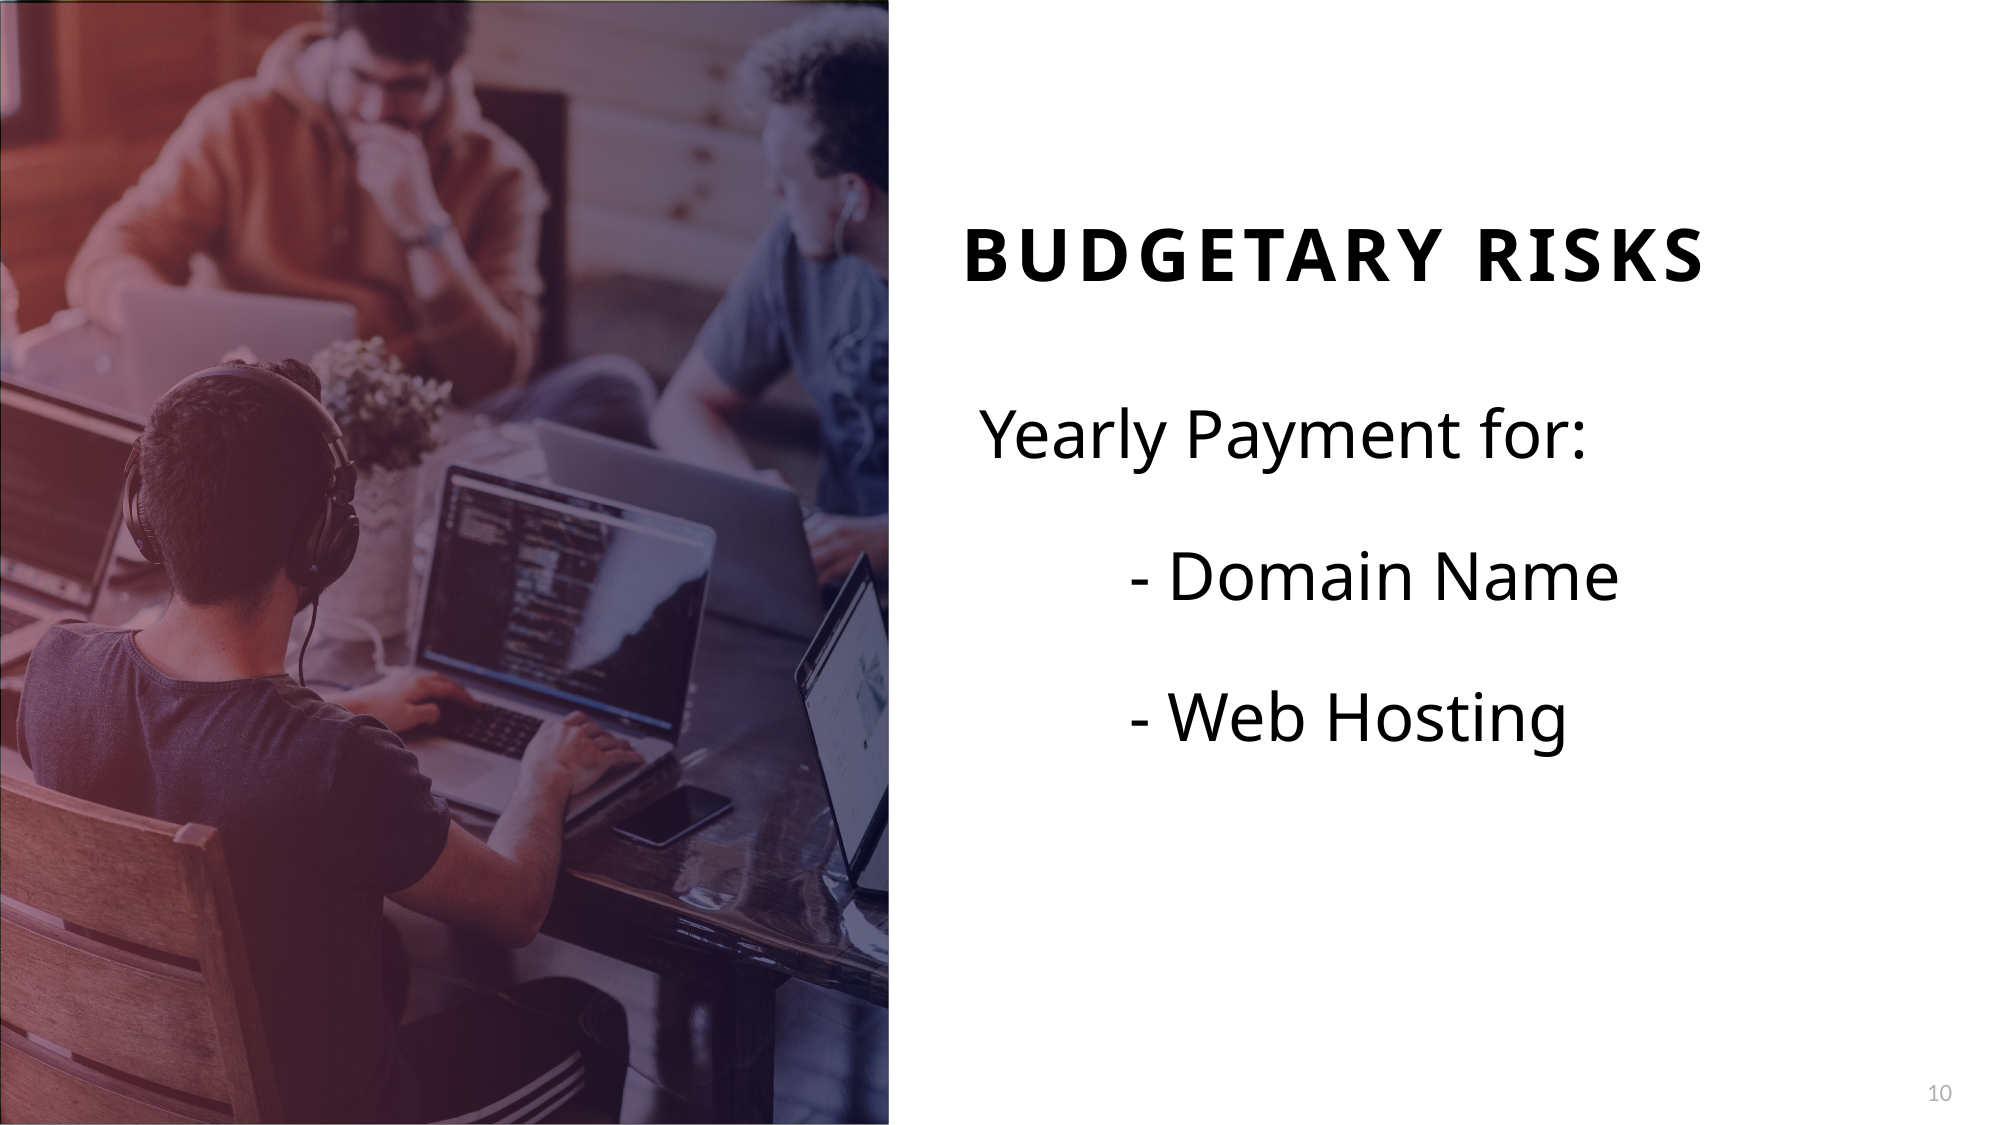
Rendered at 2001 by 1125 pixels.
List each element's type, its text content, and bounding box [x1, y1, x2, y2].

list Yearly Payment for: - Domain Name - Web Hosting [946, 344, 1938, 888]
title BUDGETARY RISKS [946, 211, 1938, 306]
slide_number 10 [1894, 1061, 1968, 1121]
picture [0, 0, 889, 1125]
